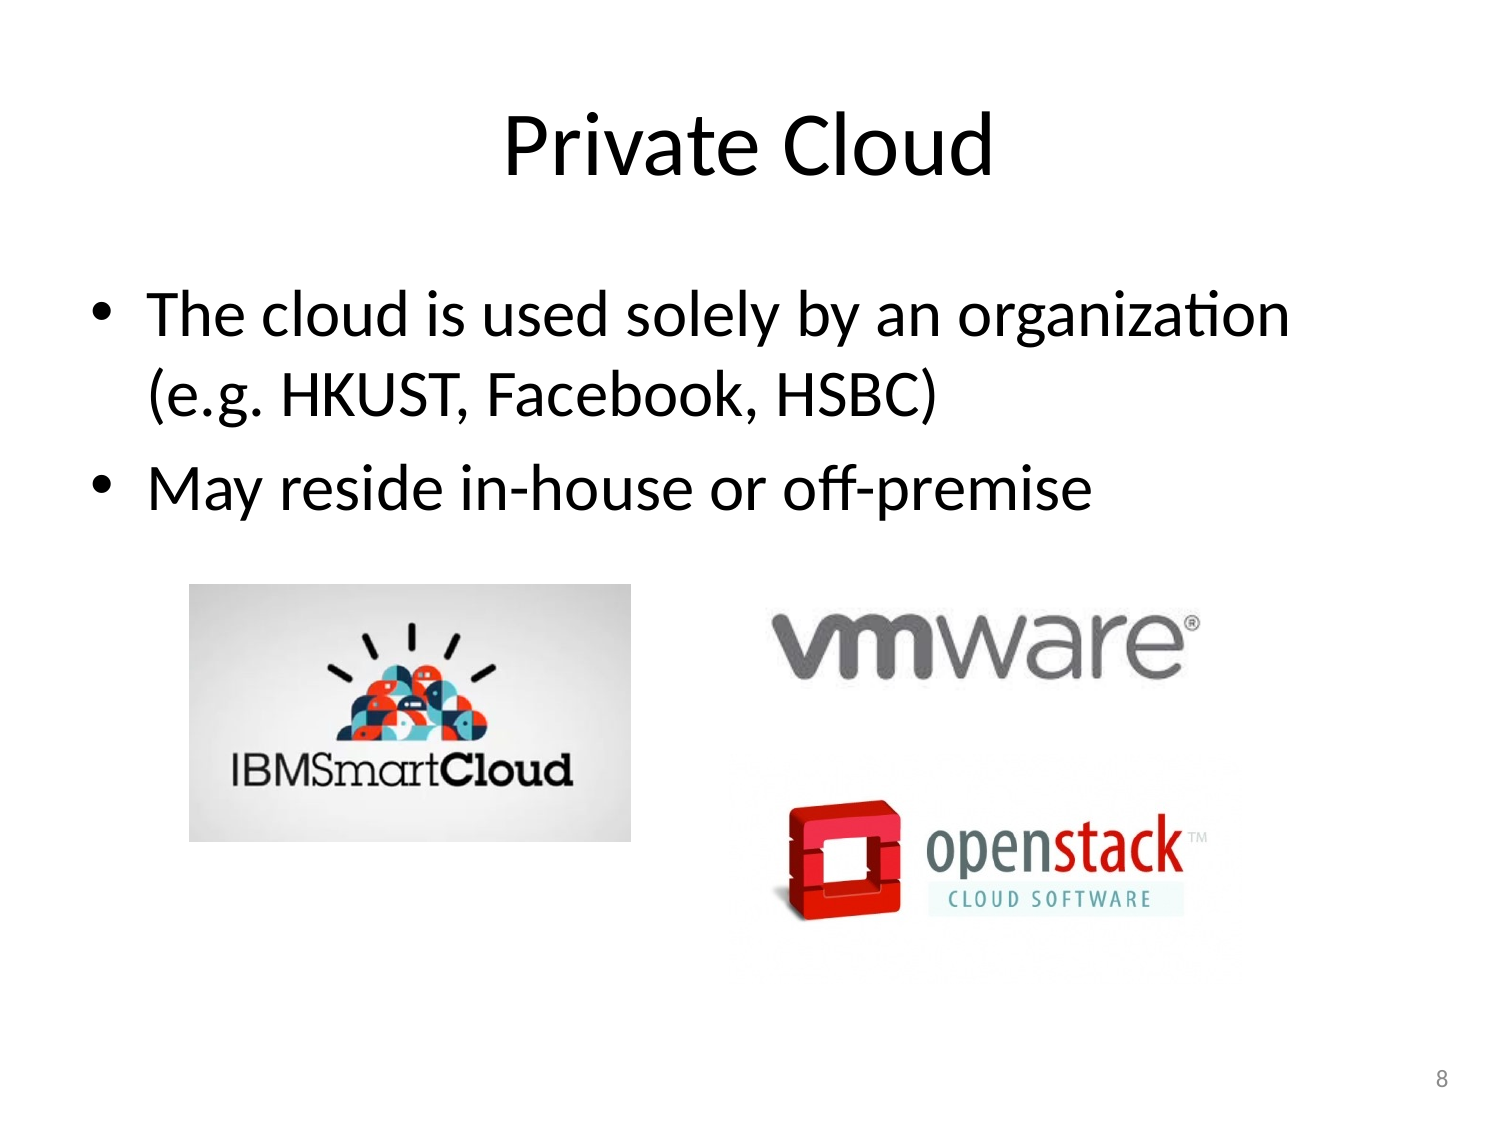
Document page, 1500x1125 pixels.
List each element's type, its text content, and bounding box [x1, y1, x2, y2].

picture [707, 549, 1265, 746]
title Private Cloud [75, 45, 1425, 233]
slide_number 8 [1426, 1060, 1451, 1096]
picture [729, 754, 1242, 984]
list The cloud is used solely by an organization (e.g. HKUST, Facebook, HSBC) May reside in-house or off-premise [75, 262, 1425, 1005]
picture [189, 584, 632, 842]
